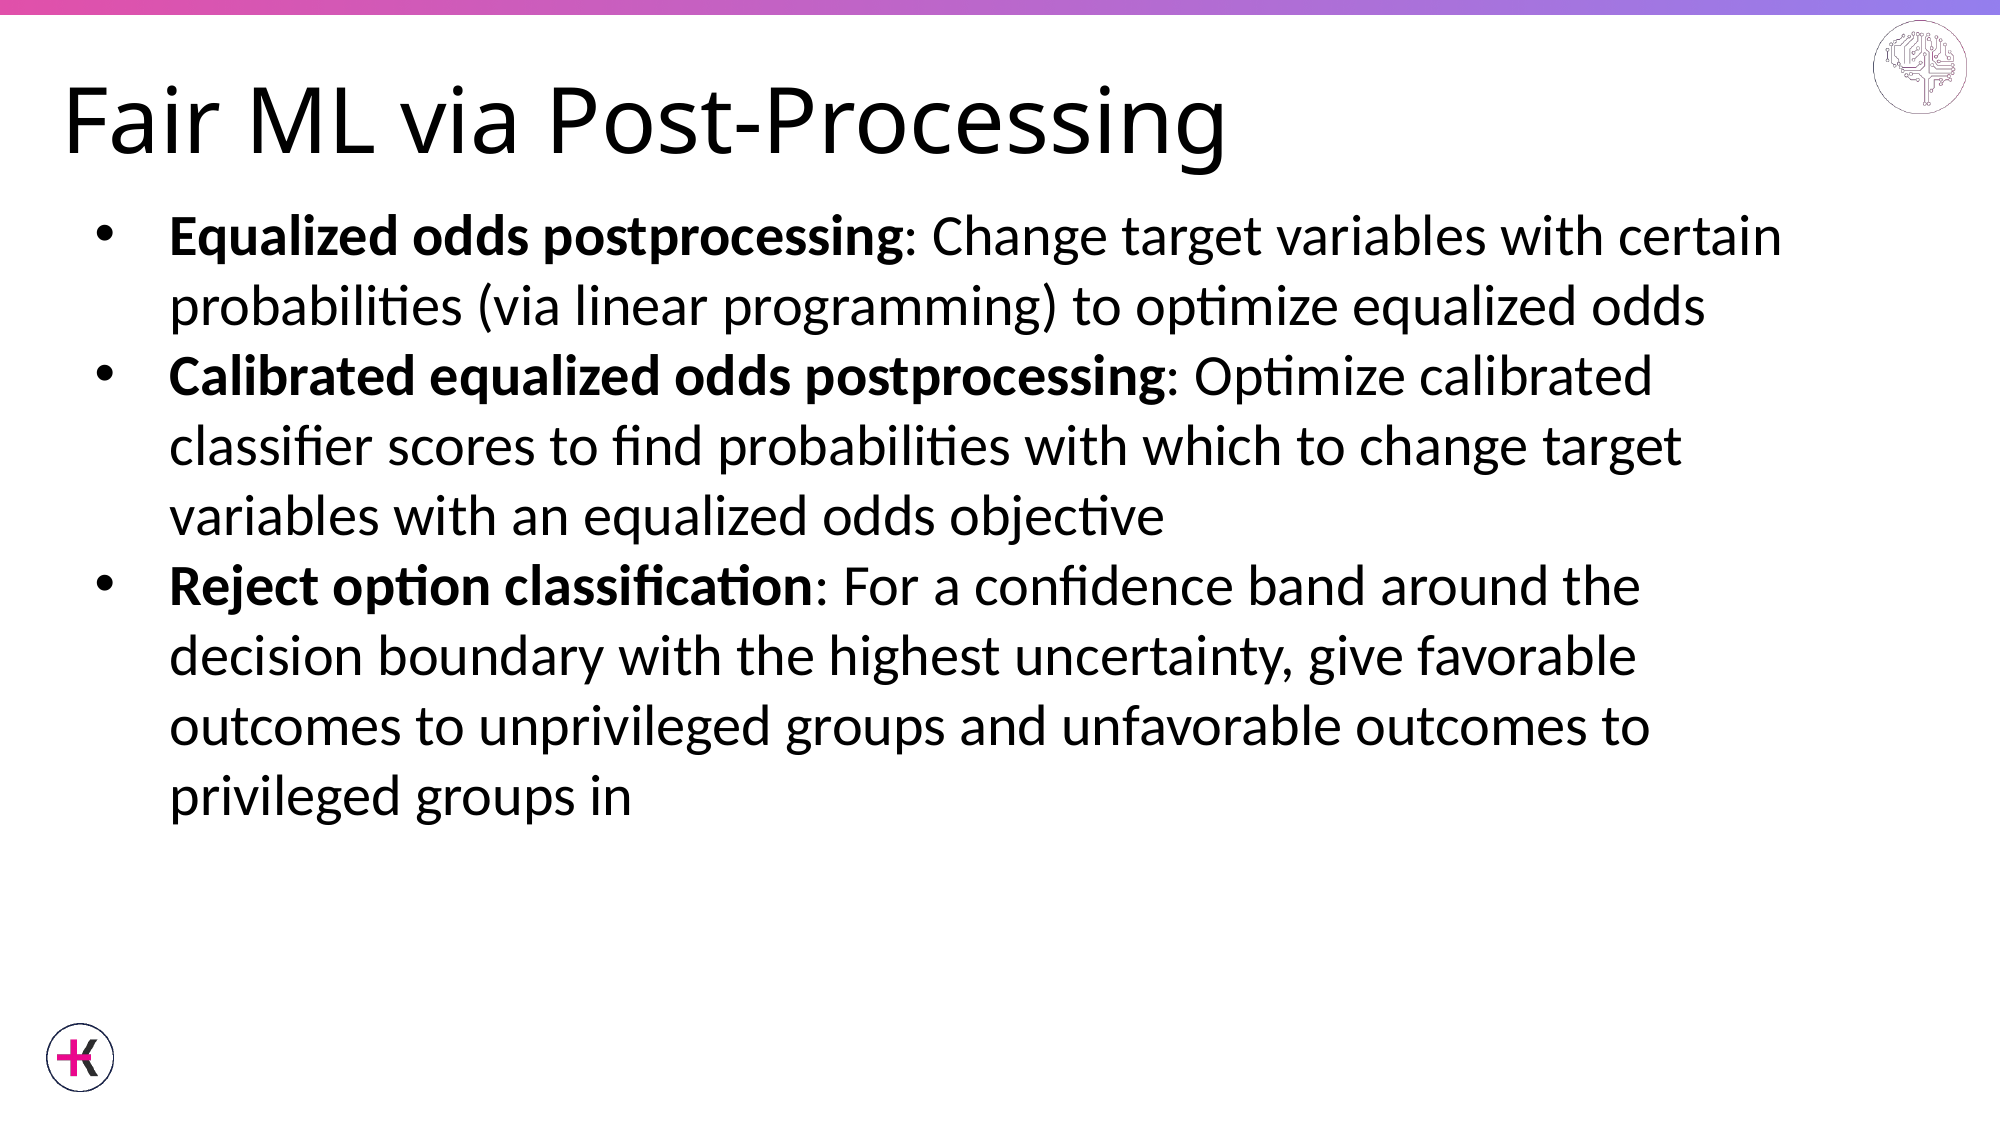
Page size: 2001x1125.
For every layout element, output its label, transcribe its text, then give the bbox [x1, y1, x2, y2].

text_box Equalized odds postprocessing: Change target variables with certain probabilities (via linear programming) to optimize equalized odds Calibrated equalized odds postprocessing: Optimize calibrated classifier scores to find probabilities with which to change target variables with an equalized odds objective Reject option classification: For a confidence band around the decision boundary with the highest uncertainty, give favorable outcomes to unprivileged groups and unfavorable outcomes to privileged groups in [79, 189, 1805, 835]
title Fair ML via Post-Processing [46, 15, 1772, 233]
picture [46, 1023, 114, 1092]
picture [0, 0, 2000, 15]
picture [1873, 20, 1967, 114]
